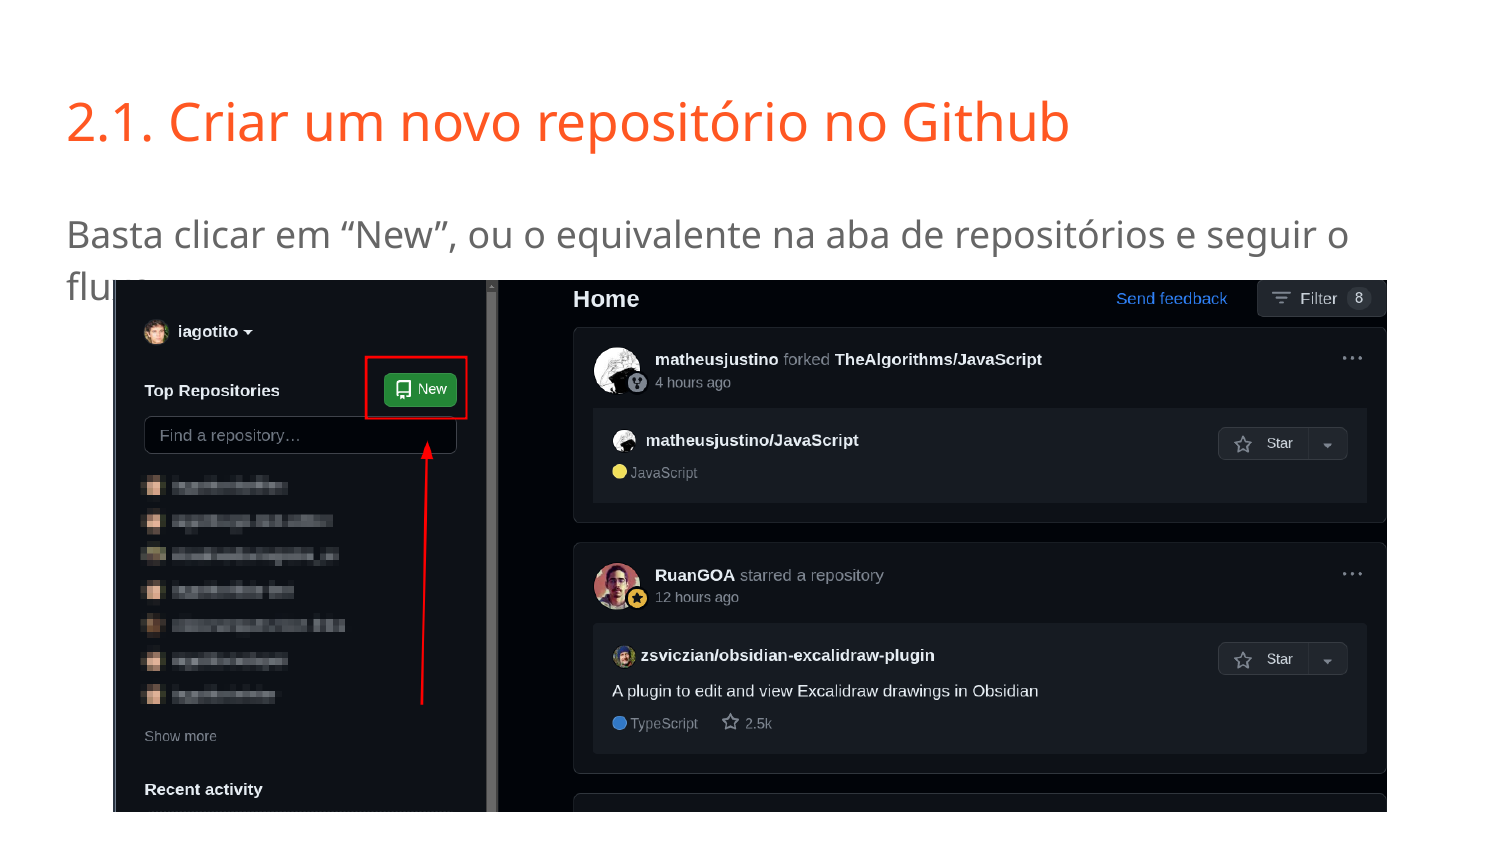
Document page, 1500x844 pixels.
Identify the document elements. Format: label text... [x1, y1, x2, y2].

picture [112, 279, 1388, 812]
title 2.1. Criar um novo repositório no Github [51, 72, 1449, 167]
list Basta clicar em “New”, ou o equivalente na aba de repositórios e seguir o fluxo. [51, 189, 1449, 750]
